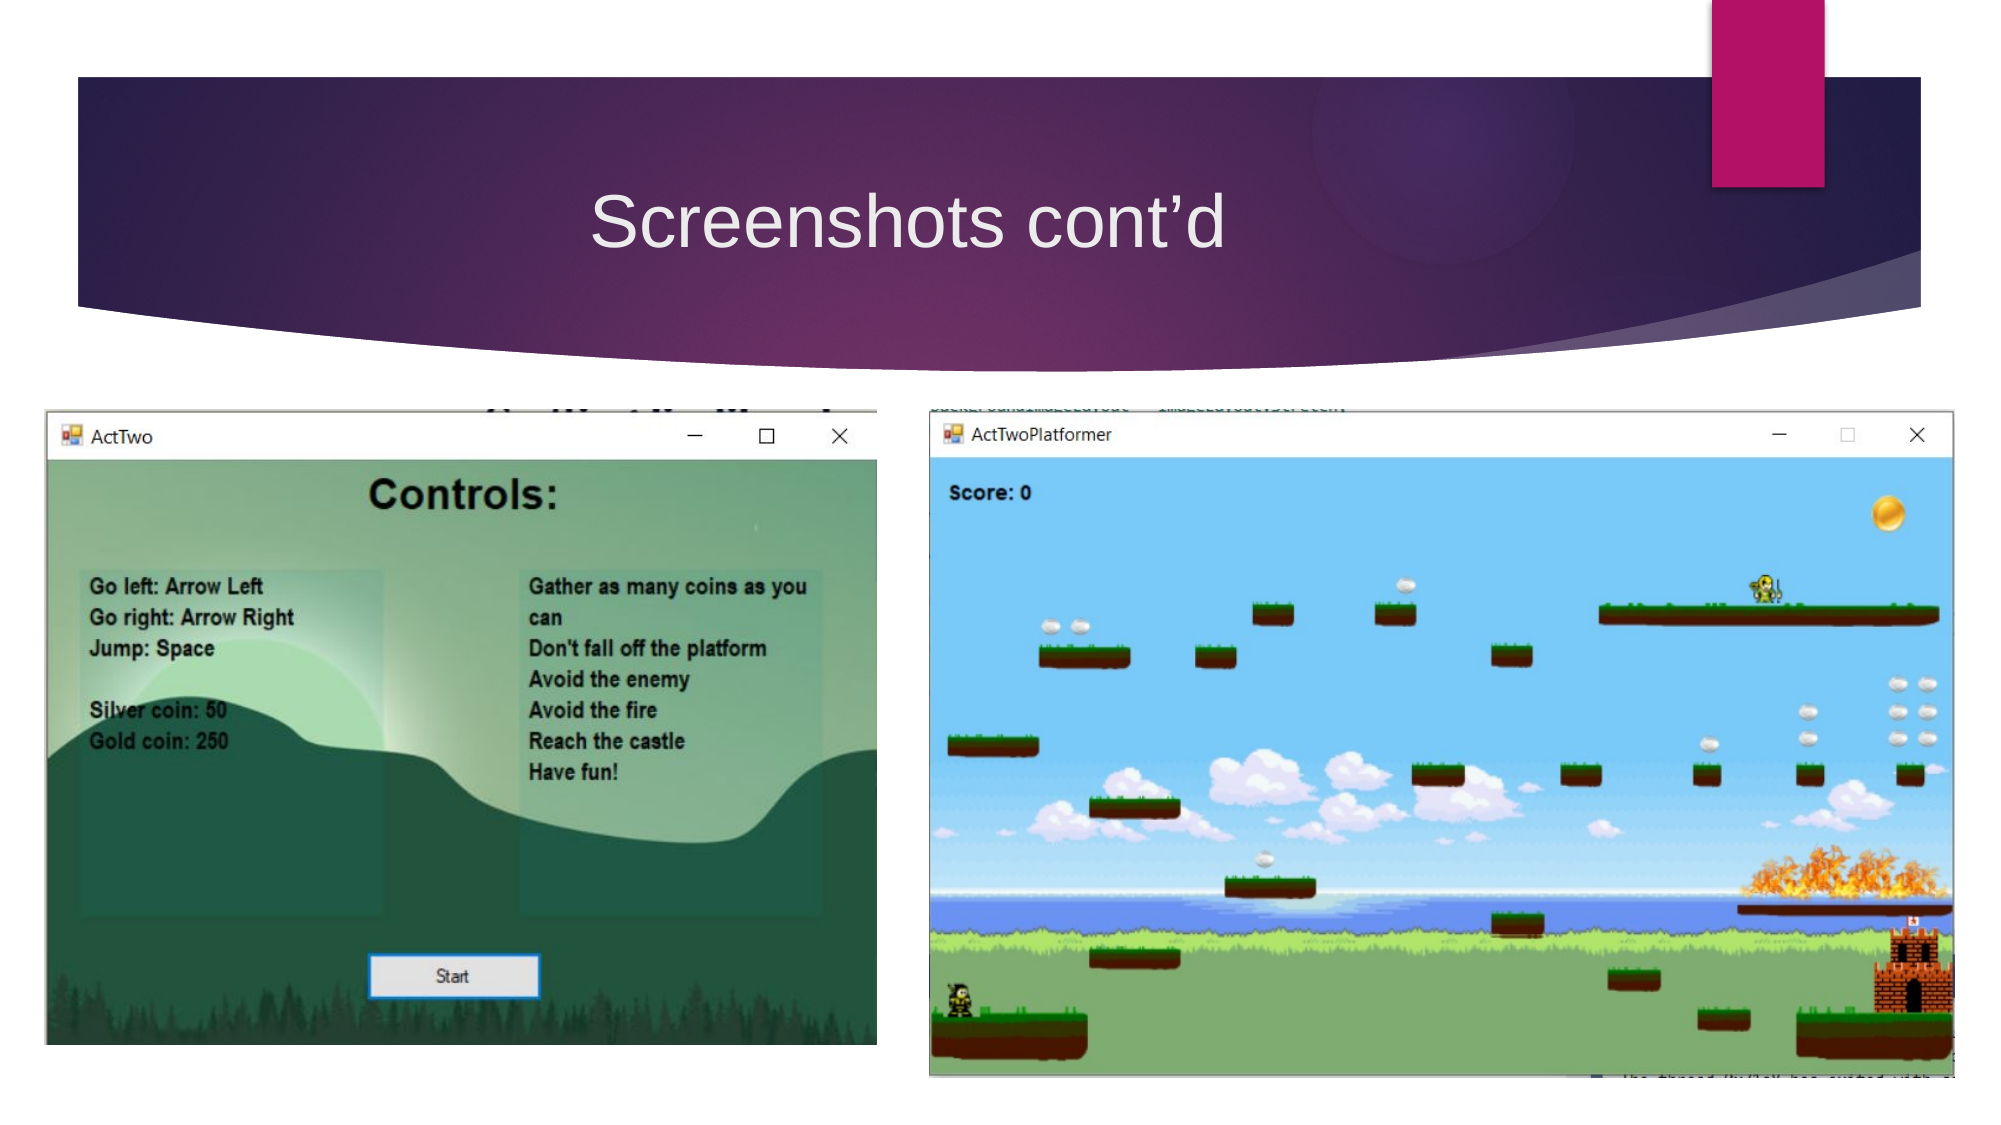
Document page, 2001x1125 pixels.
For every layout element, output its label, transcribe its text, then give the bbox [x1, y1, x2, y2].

title Screenshots cont’d [189, 159, 1627, 276]
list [44, 409, 877, 1045]
picture [929, 409, 1956, 1079]
